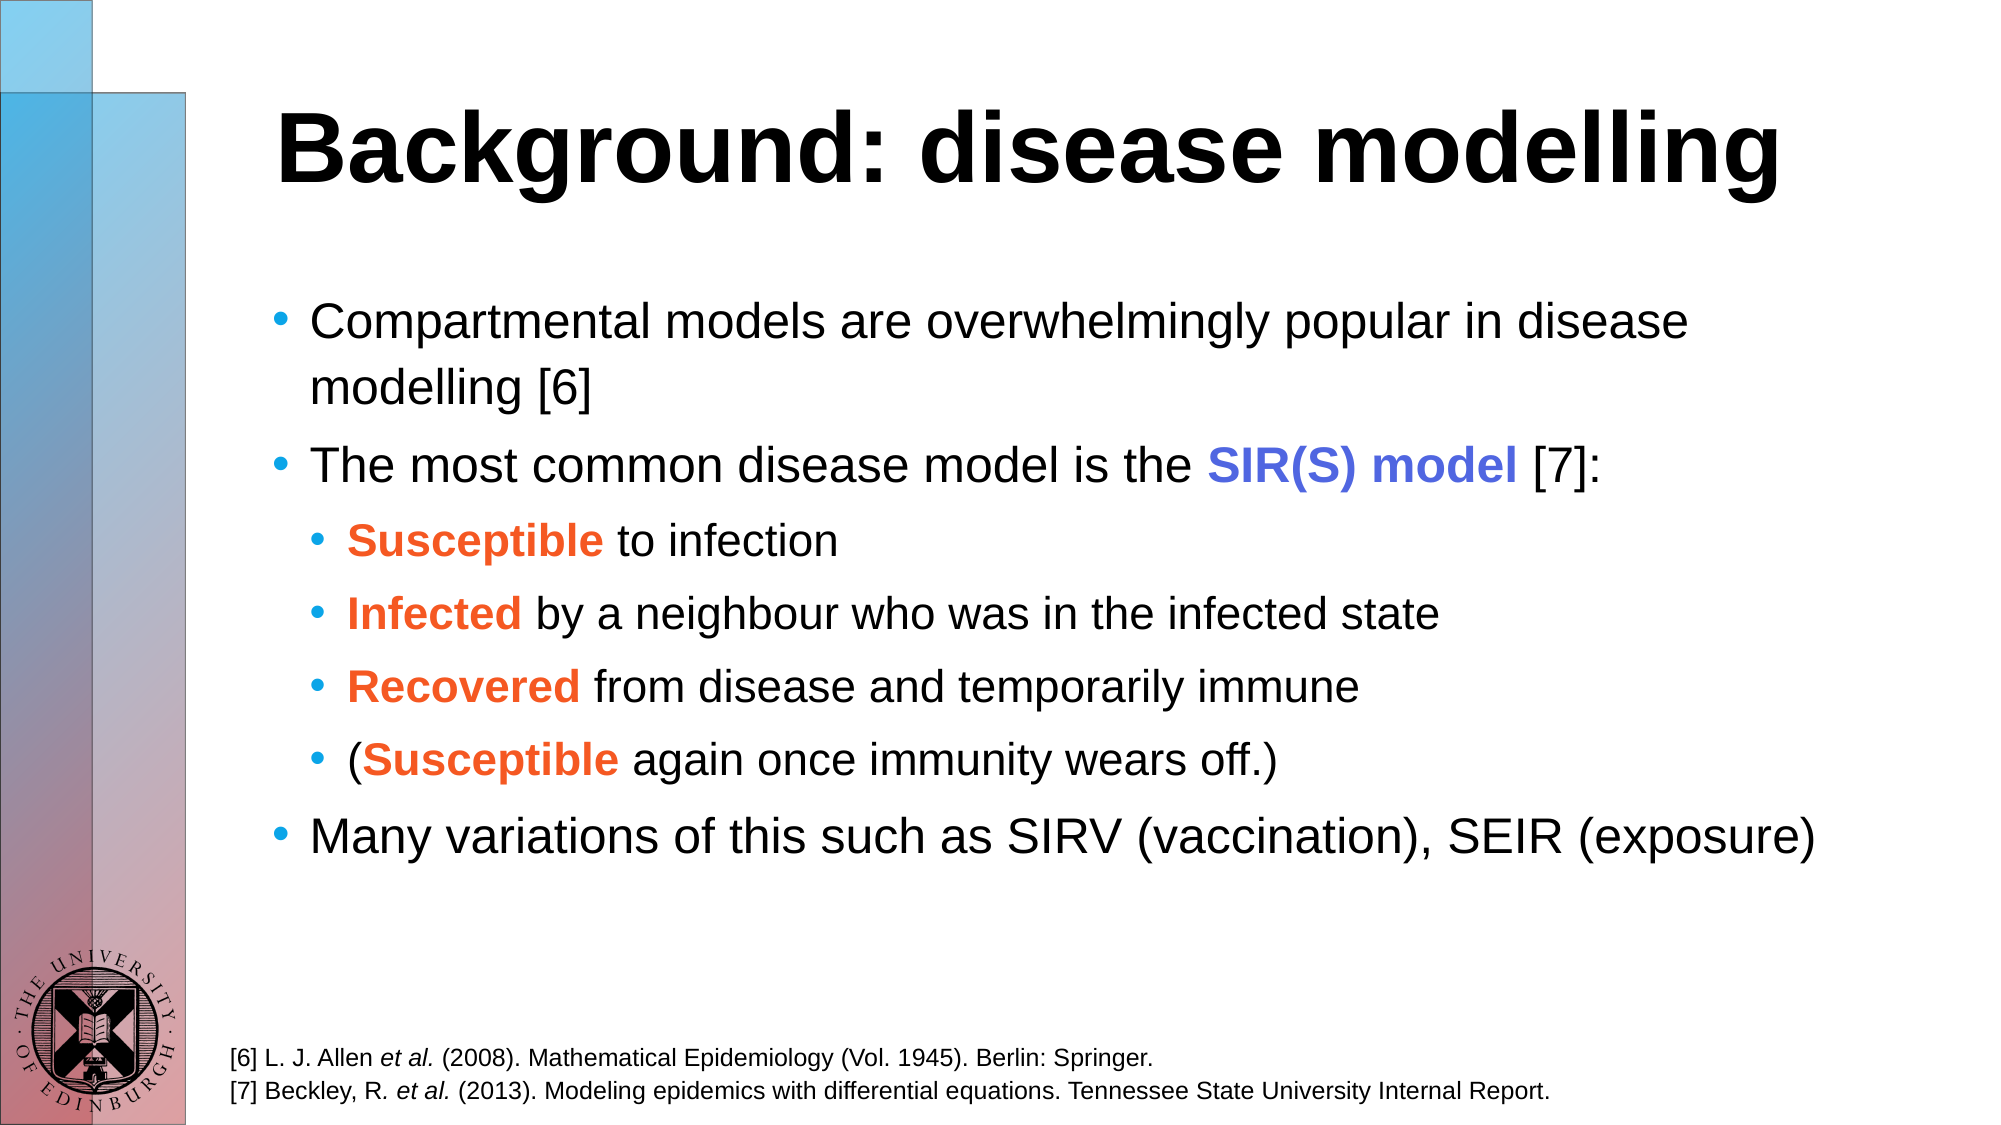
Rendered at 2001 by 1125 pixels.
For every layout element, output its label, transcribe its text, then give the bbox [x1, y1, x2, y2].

list Compartmental models are overwhelmingly popular in disease modelling [6] The most common disease model is the SIR(S) model [7]: Susceptible to infection Infected by a neighbour who was in the infected state Recovered from disease and temporarily immune (Susceptible again once immunity wears off.) Many variations of this such as SIRV (vaccination), SEIR (exposure) [219, 275, 1904, 996]
title Background: disease modelling [260, 74, 1944, 329]
text_box [6] L. J. Allen et al. (2008). Mathematical Epidemiology (Vol. 1945). Berlin: Springer. [7] Beckley, R. et al. (2013). Modeling epidemics with differential equations. Tennessee State University Internal Report. [229, 1038, 1846, 1124]
picture [0, 938, 189, 1120]
